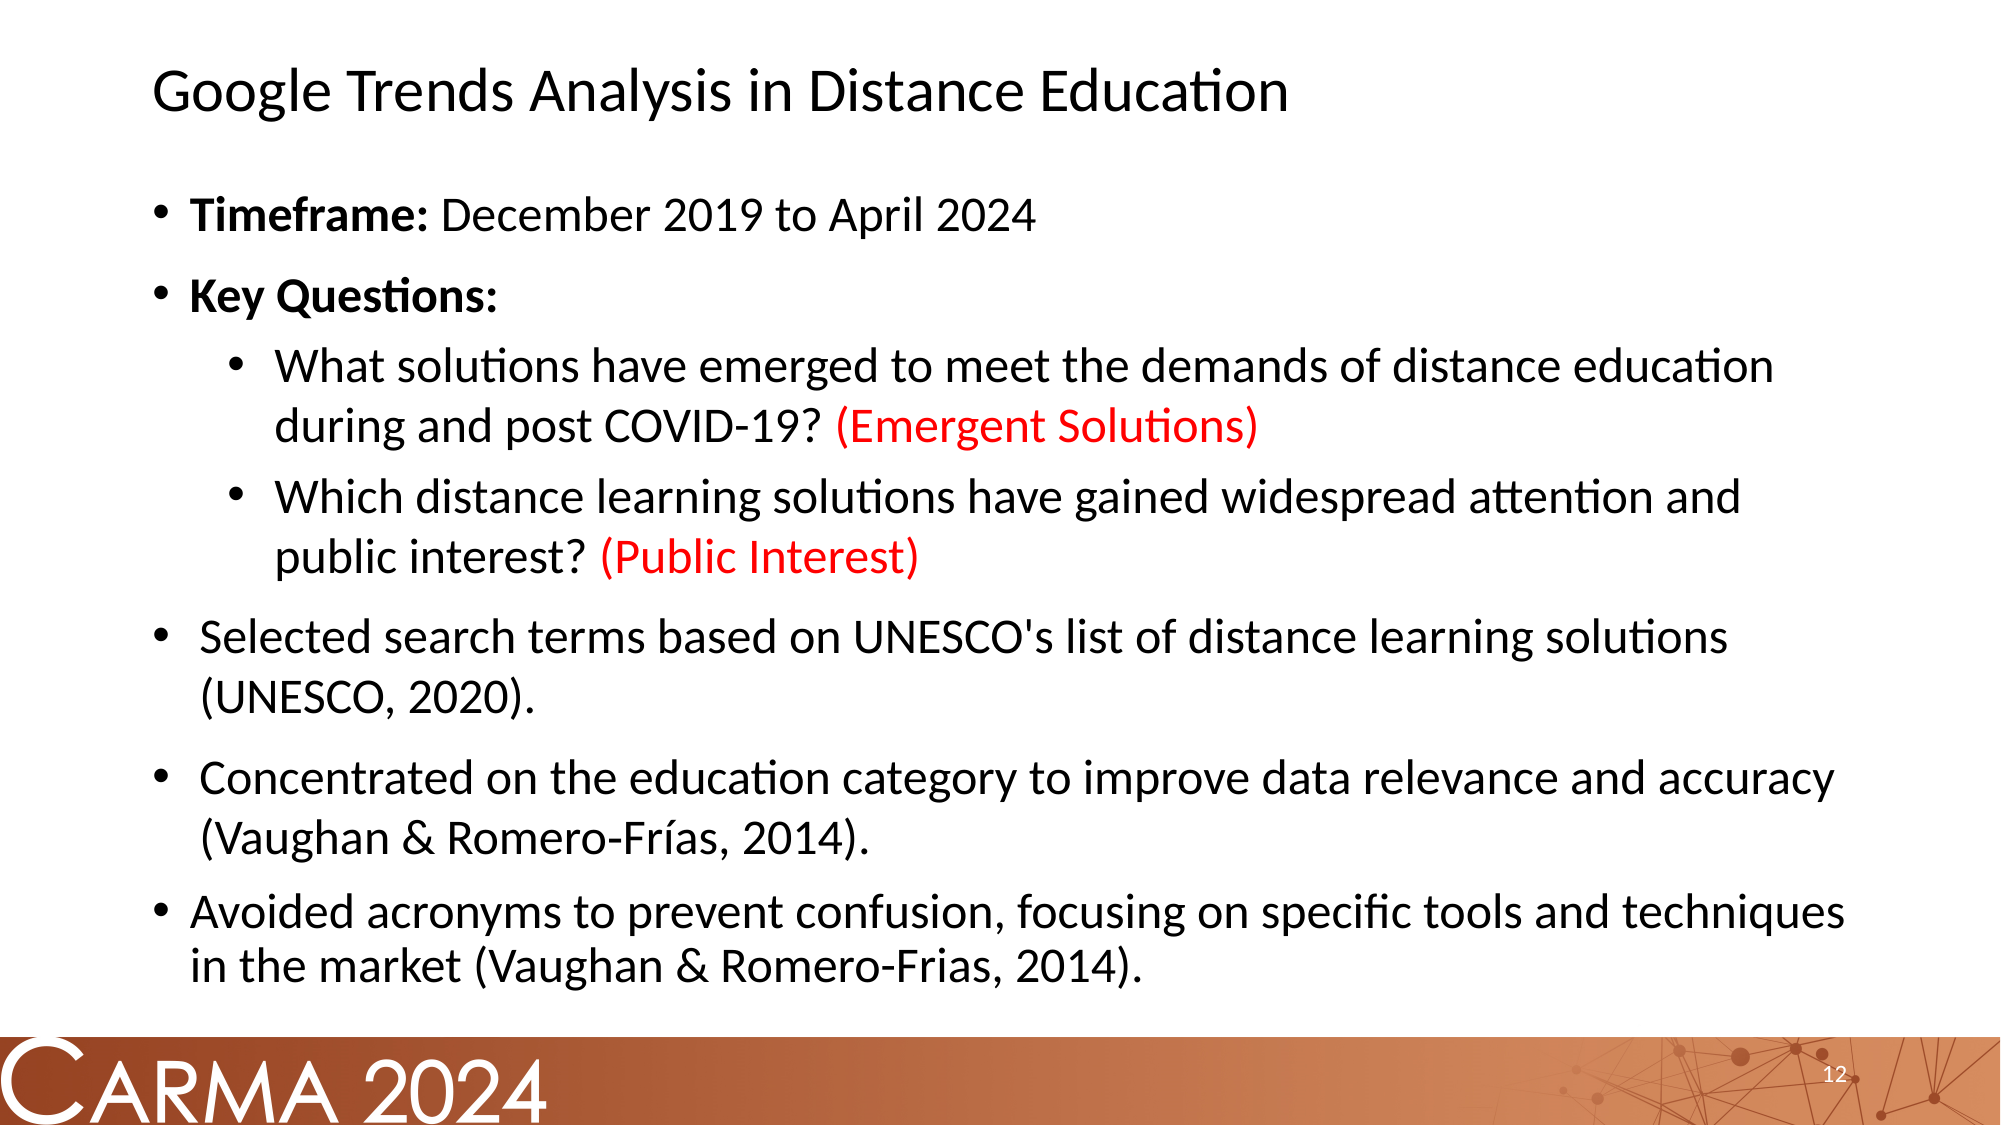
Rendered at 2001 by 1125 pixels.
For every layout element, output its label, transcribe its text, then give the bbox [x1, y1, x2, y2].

text_box Google Trends Analysis in Distance Education [137, 41, 1668, 132]
picture [0, 0, 2001, 1125]
slide_number 12 [1412, 1042, 1863, 1103]
list Timeframe: December 2019 to April 2024 Key Questions: What solutions have emerged to meet the demands of distance education during and post COVID-19? (Emergent Solutions) Which distance learning solutions have gained widespread attention and public interest? (Public Interest) Selected search terms based on UNESCO's list of distance learning solutions (UNESCO, 2020). Concentrated on the education category to improve data relevance and accuracy (Vaughan & Romero‐Frías, 2014). Avoided acronyms to prevent confusion, focusing on specific tools and techniques in the market (Vaughan & Romero-Frias, 2014). [137, 173, 1863, 1014]
